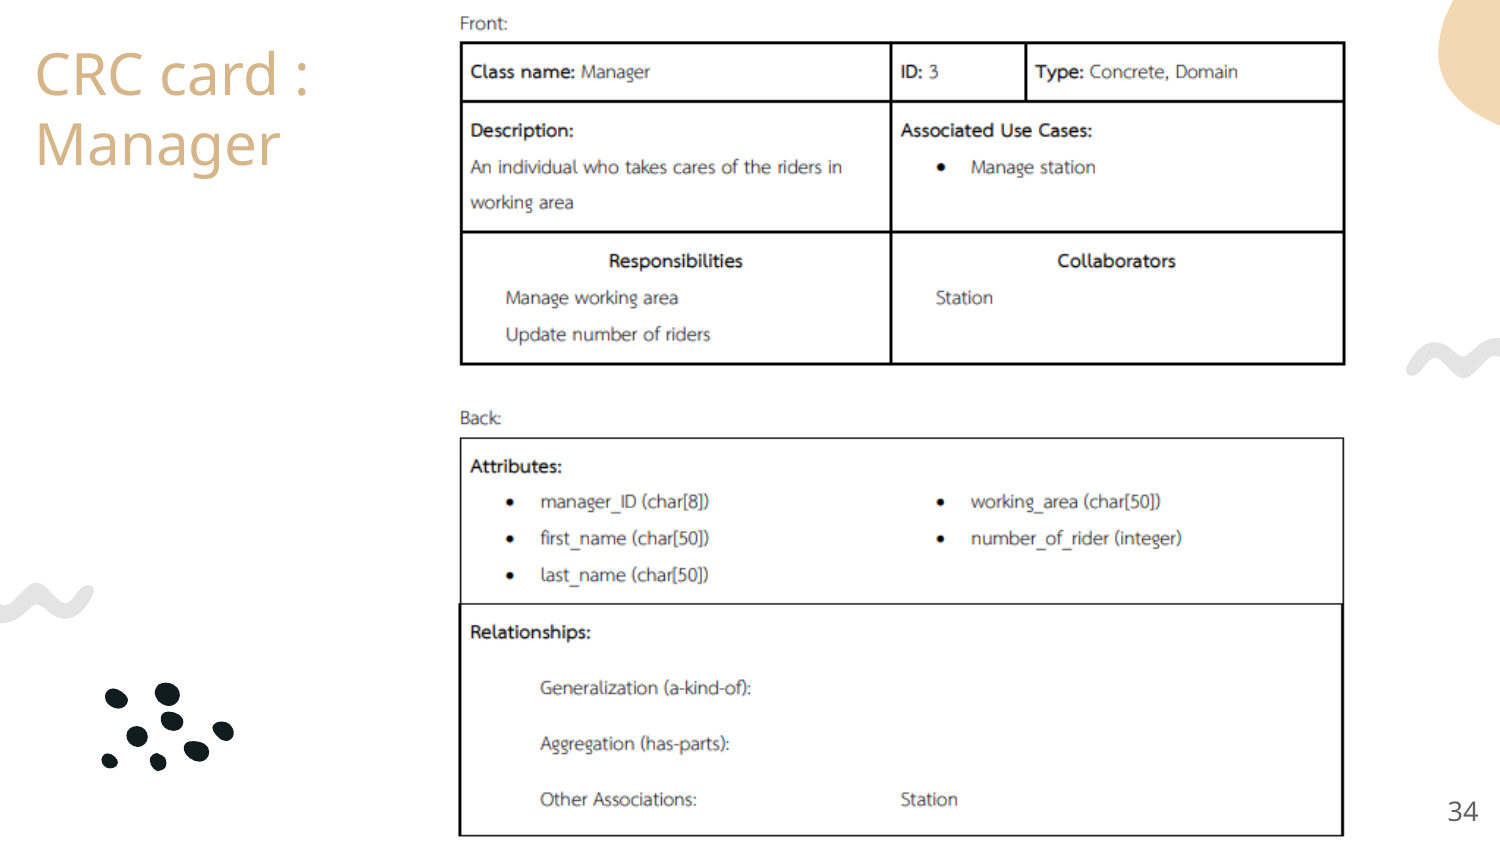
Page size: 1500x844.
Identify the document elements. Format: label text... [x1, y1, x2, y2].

slide_number ‹#› [1403, 779, 1494, 844]
text_box CRC card : Manager [19, 22, 439, 193]
picture [444, 0, 1356, 844]
